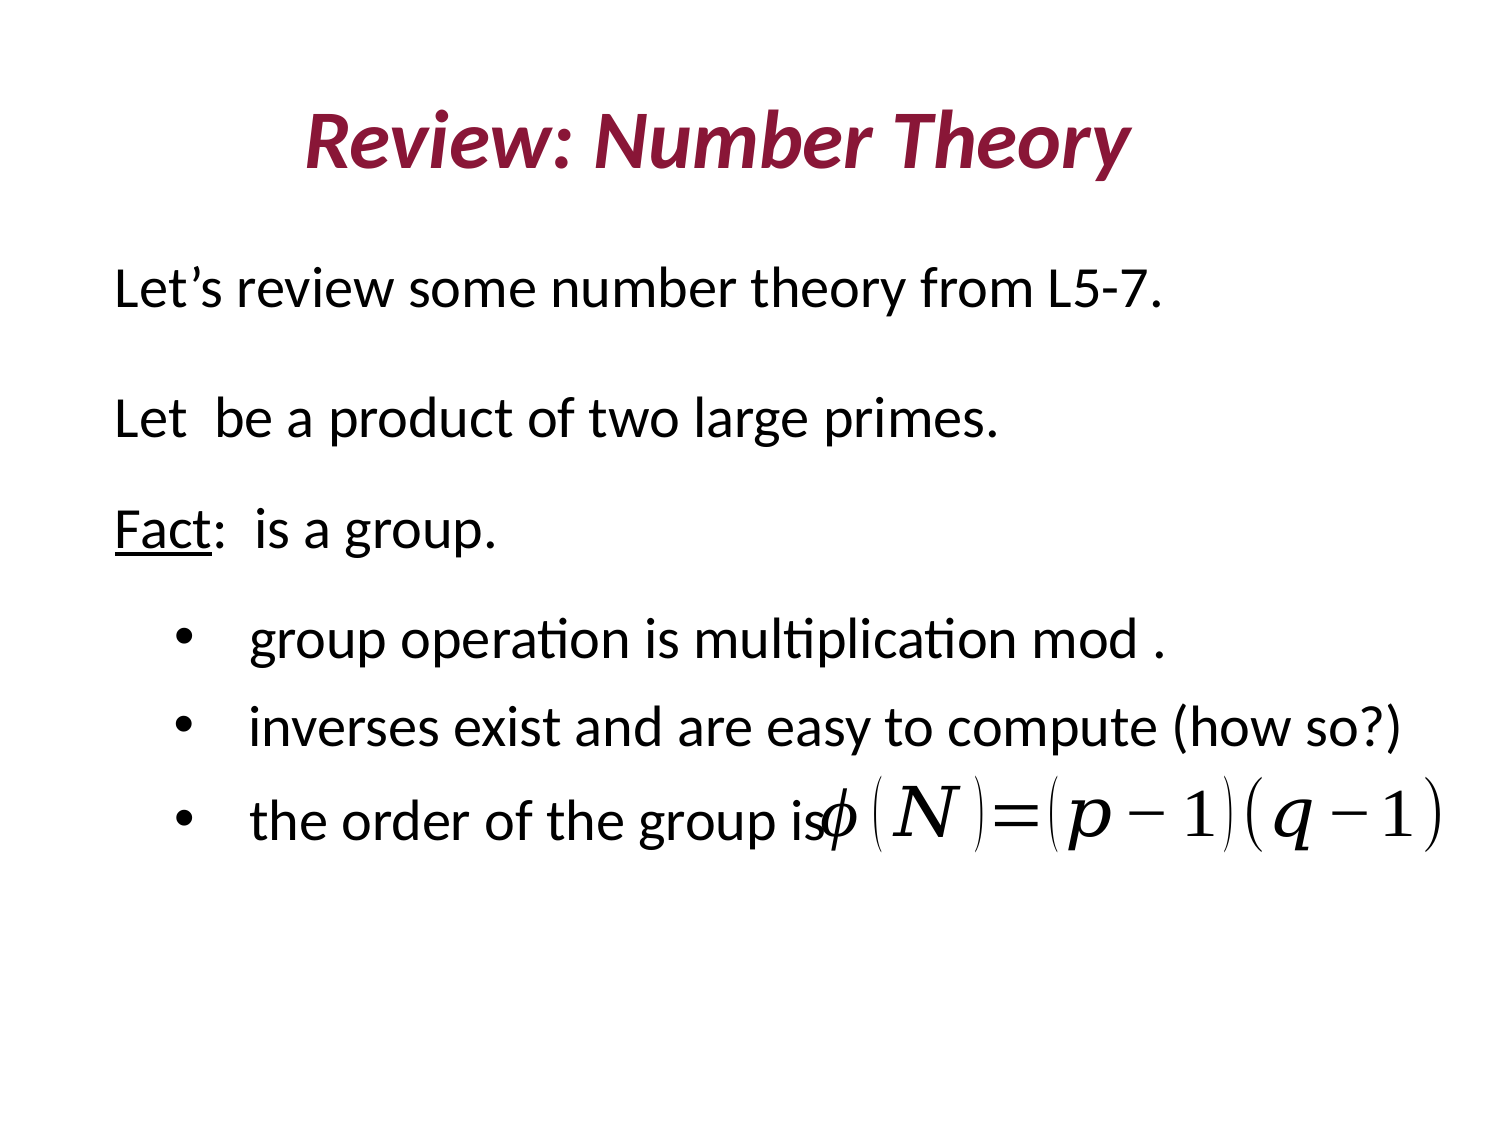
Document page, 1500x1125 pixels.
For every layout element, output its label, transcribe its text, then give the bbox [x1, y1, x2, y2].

text_box Let’s review some number theory from L5-7. [100, 242, 1408, 327]
text_box inverses exist and are easy to compute (how so?) [158, 680, 1467, 766]
text_box Review: Number Theory [3, 78, 1433, 208]
text_box the order of the group is [159, 775, 857, 860]
